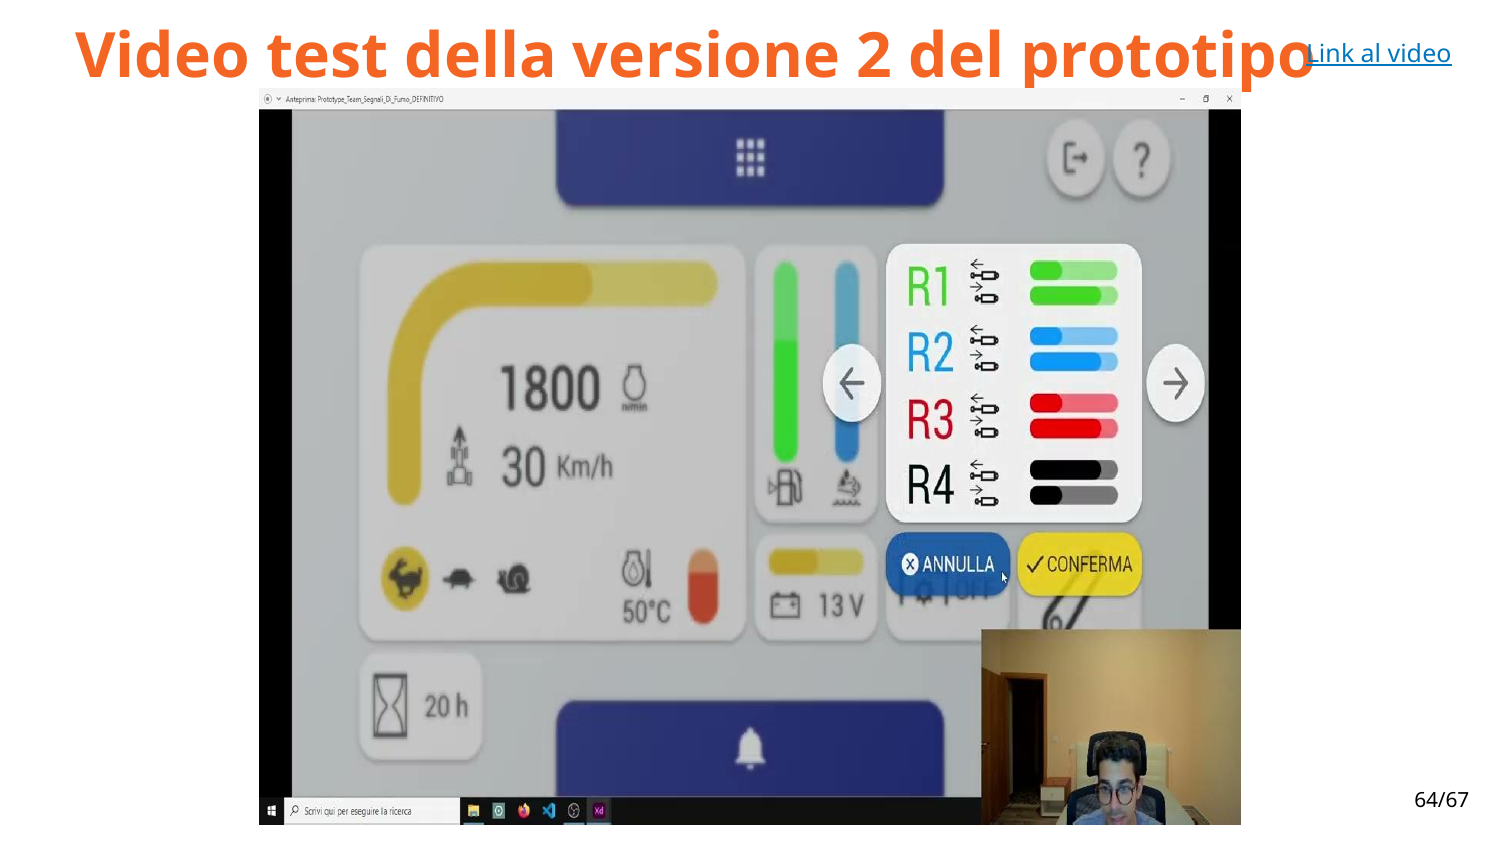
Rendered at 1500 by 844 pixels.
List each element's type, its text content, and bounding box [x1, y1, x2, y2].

text_box Link al video [1291, 22, 1482, 87]
slide_number ‹#›/67 [1394, 769, 1484, 834]
title Video test della versione 2 del prototipo [60, 0, 1440, 105]
picture [259, 88, 1241, 825]
